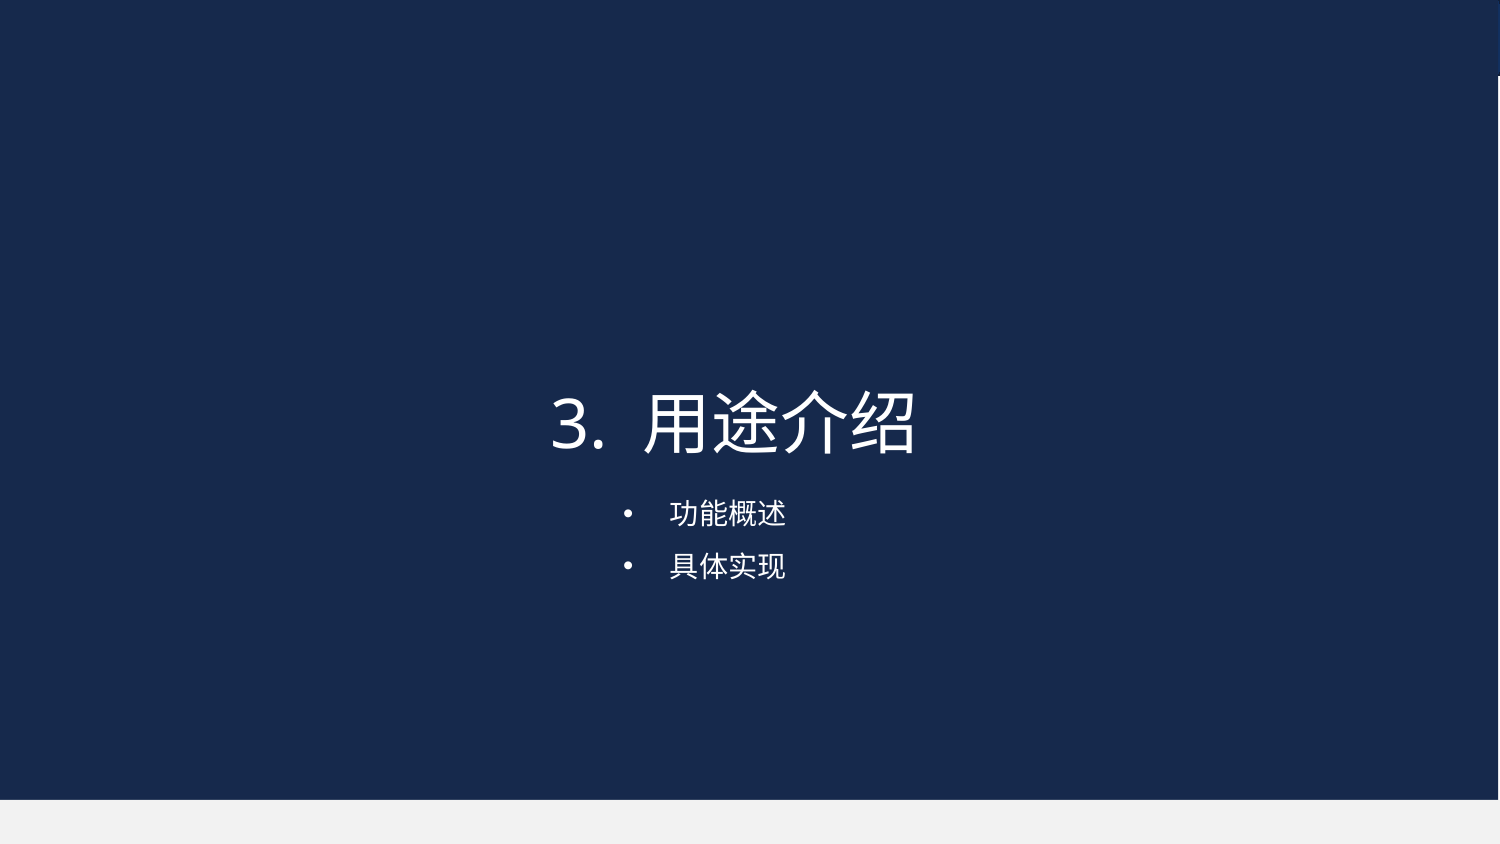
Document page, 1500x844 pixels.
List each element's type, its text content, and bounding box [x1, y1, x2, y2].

text_box 3. 用途介绍 [161, 372, 1307, 471]
text_box [0, 0, 1499, 799]
text_box 功能概述 具体实现 [608, 470, 802, 591]
text_box [0, 799, 1500, 844]
